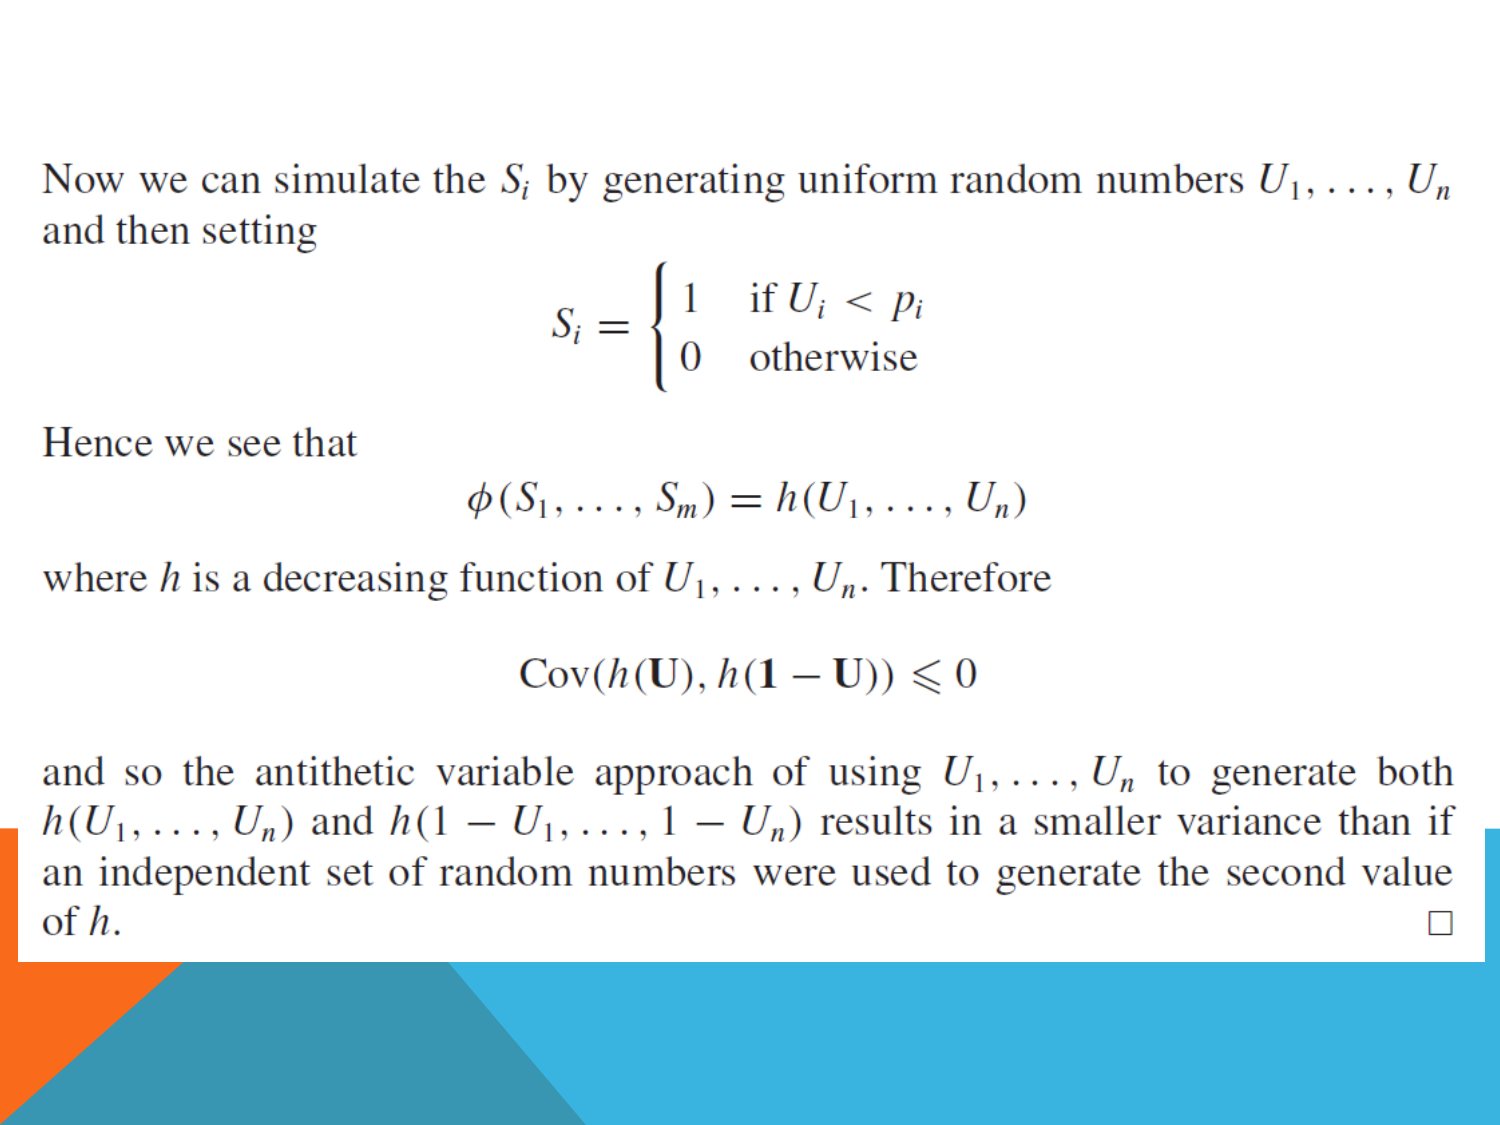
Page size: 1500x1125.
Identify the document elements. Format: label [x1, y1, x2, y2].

picture [18, 136, 1485, 963]
